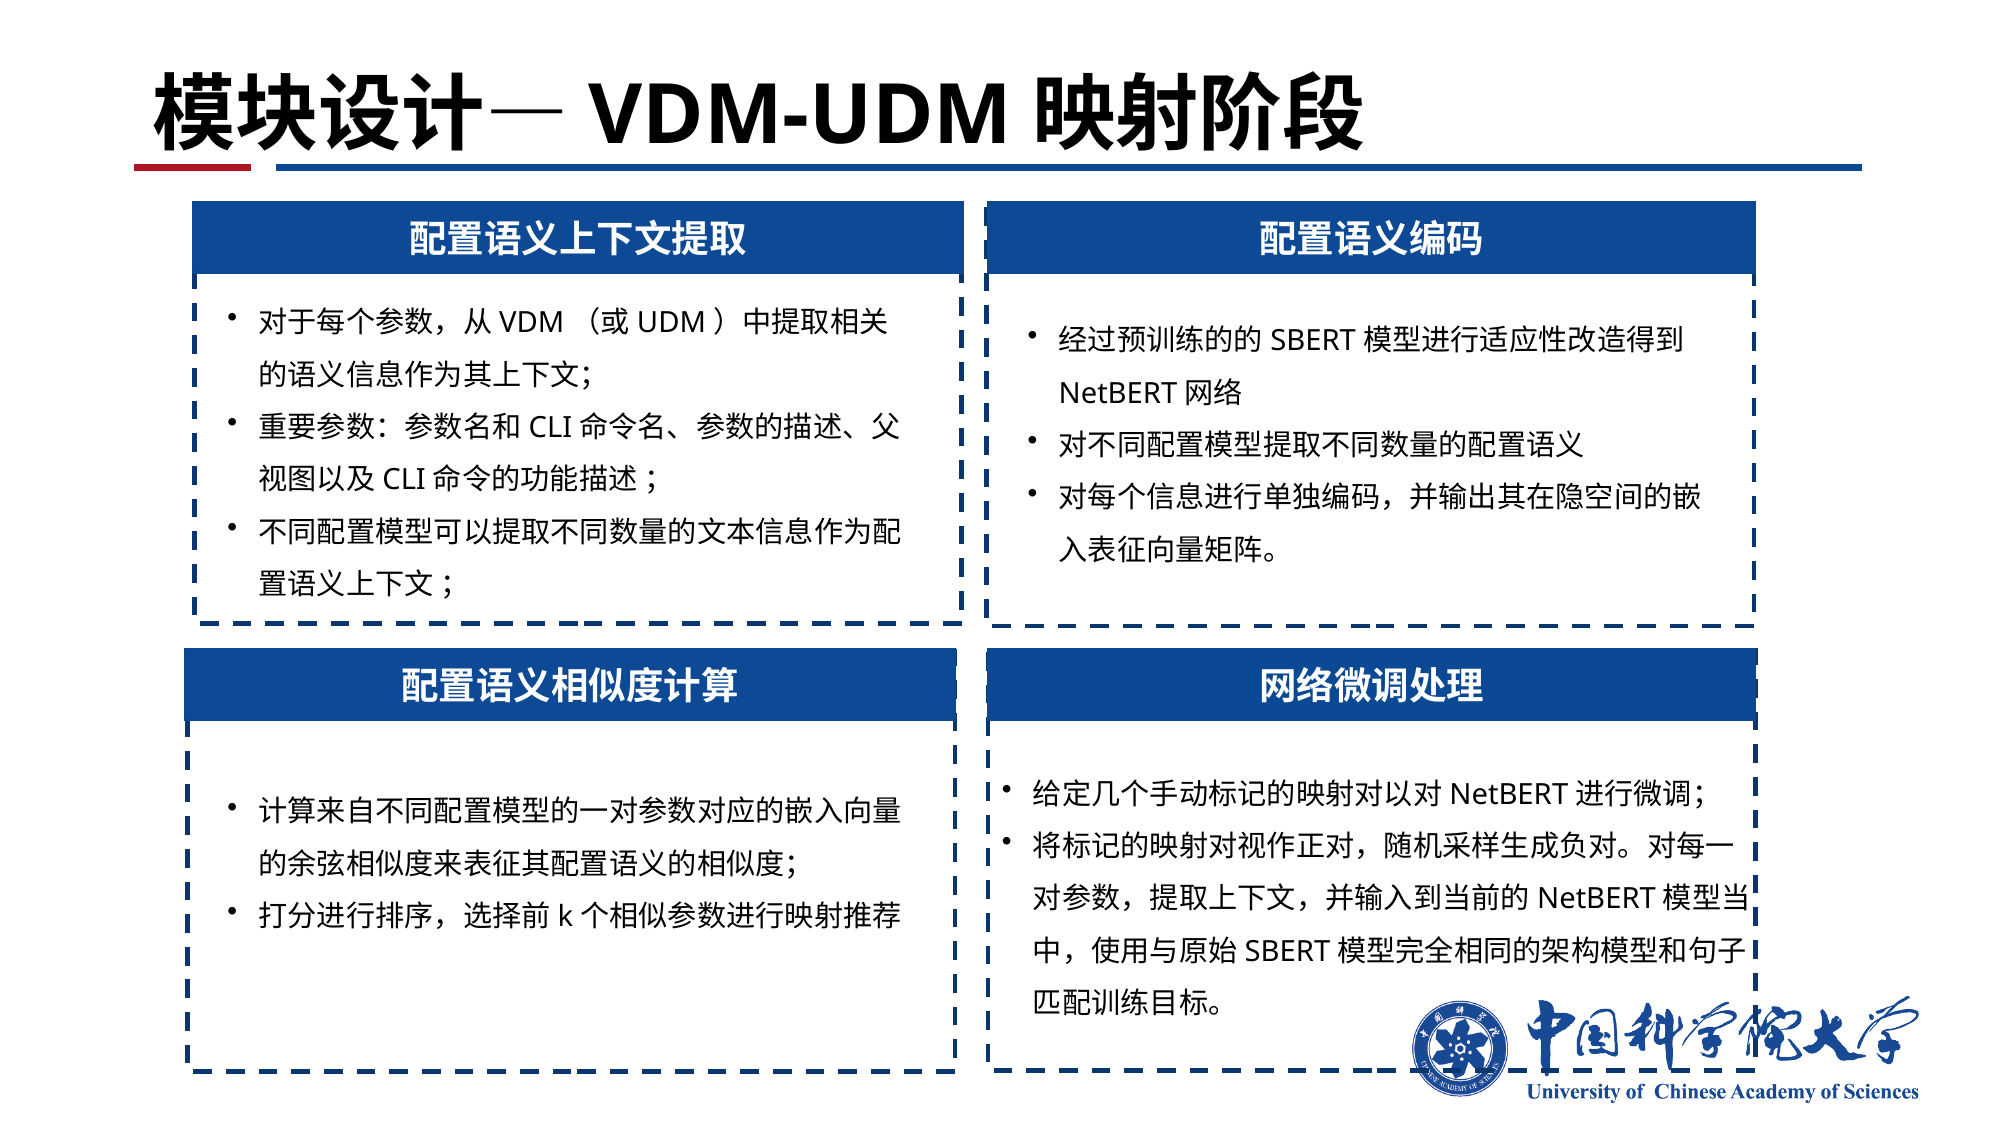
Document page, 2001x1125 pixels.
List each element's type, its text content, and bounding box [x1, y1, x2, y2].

text_box [193, 266, 963, 624]
text_box [187, 651, 956, 1073]
title 模块设计—VDM-UDM映射阶段 [137, 0, 1863, 168]
text_box 配置语义上下文提取 [194, 203, 962, 272]
text_box 网络微调处理 [989, 650, 1754, 719]
text_box 对于每个参数，从VDM（或UDM）中提取相关的语义信息作为其上下文； 重要参数：参数名和CLI命令名、参数的描述、父视图以及CLI命令的功能描述 ； 不同配置模型可以提取不同数量的文本信息作为配置语义上下文 ； [227, 286, 913, 601]
text_box 配置语义编码 [989, 203, 1754, 272]
text_box 给定几个手动标记的映射对以对NetBERT进行微调； 将标记的映射对视作正对，随机采样生成负对。对每一对参数，提取上下文，并输入到当前的NetBERT模型当中，使用与原始SBERT模型完全相同的架构模型和句子匹配训练目标。 [1001, 757, 1756, 1096]
text_box 计算来自不同配置模型的一对参数对应的嵌入向量的余弦相似度来表征其配置语义的相似度； 打分进行排序，选择前k个相似参数进行映射推荐 [227, 775, 913, 948]
text_box 经过预训练的的SBERT模型进行适应性改造得到NetBERT网络 对不同配置模型提取不同数量的配置语义 对每个信息进行单独编码，并输出其在隐空间的嵌入表征向量矩阵。 [1027, 303, 1713, 573]
text_box [985, 205, 1755, 627]
text_box 配置语义相似度计算 [185, 650, 954, 719]
text_box [987, 649, 1756, 1072]
picture [1412, 996, 1919, 1103]
